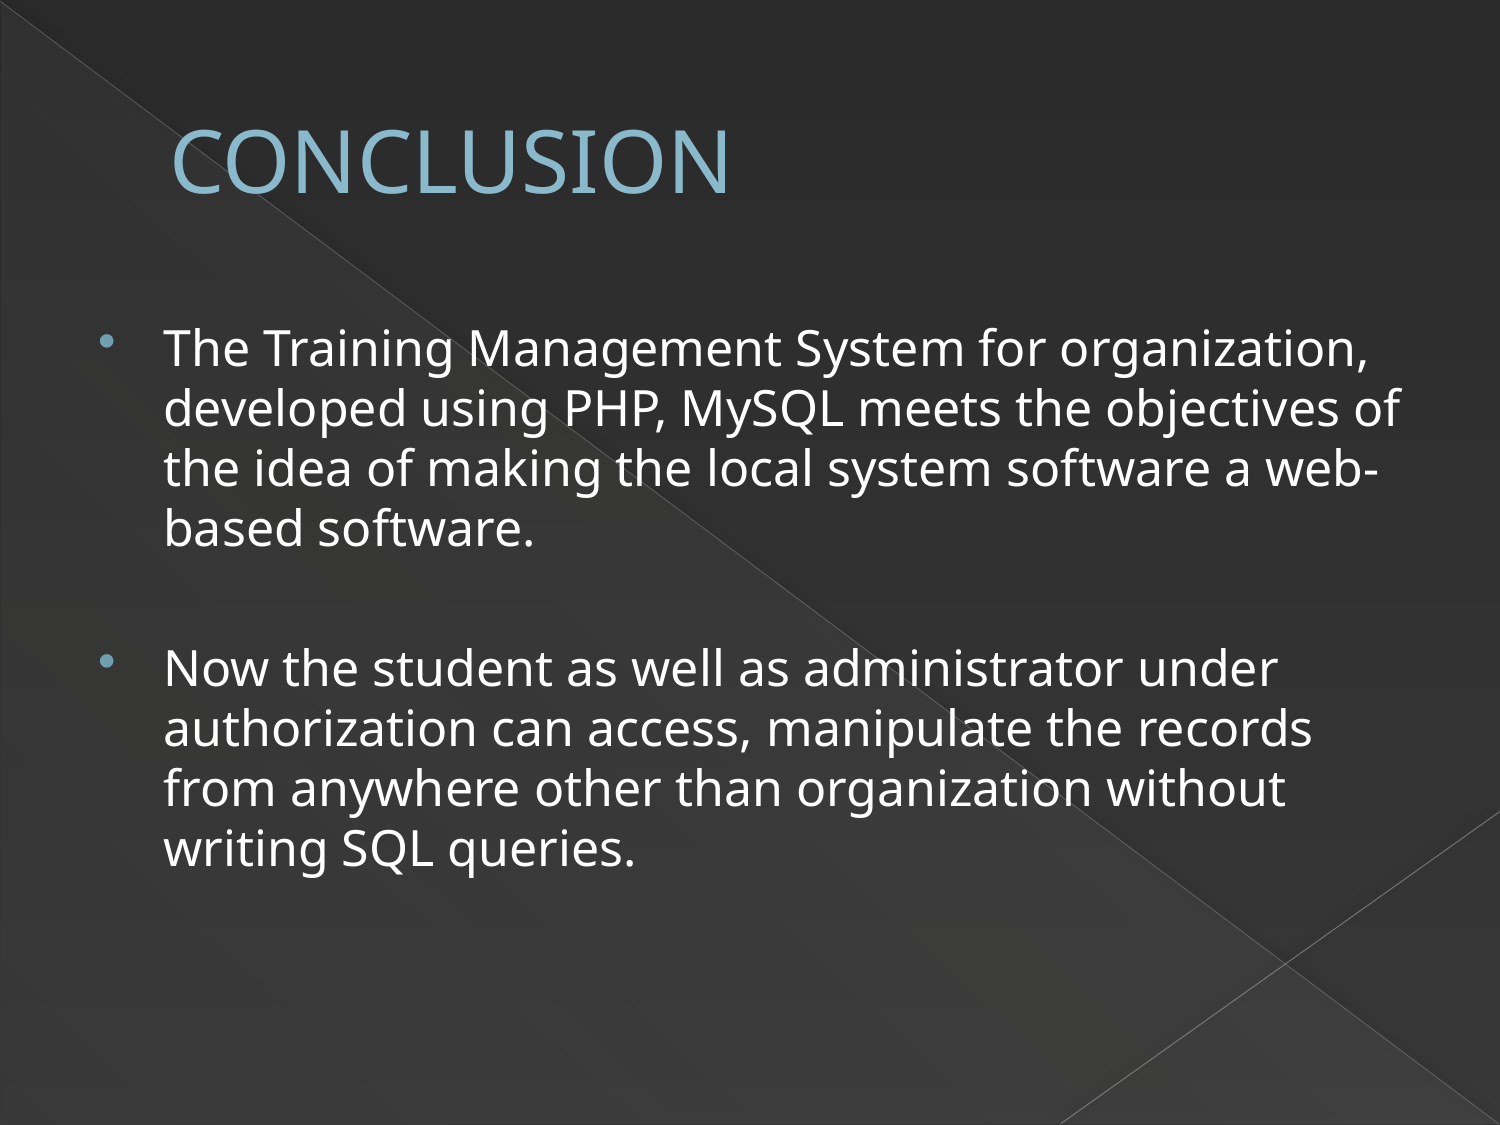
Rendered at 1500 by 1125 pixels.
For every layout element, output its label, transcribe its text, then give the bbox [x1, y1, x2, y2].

title CONCLUSION [75, 43, 1425, 274]
list The Training Management System for organization, developed using PHP, MySQL meets the objectives of the idea of making the local system software a web-based software. Now the student as well as administrator under authorization can access, manipulate the records from anywhere other than organization without writing SQL queries. [75, 308, 1425, 1059]
